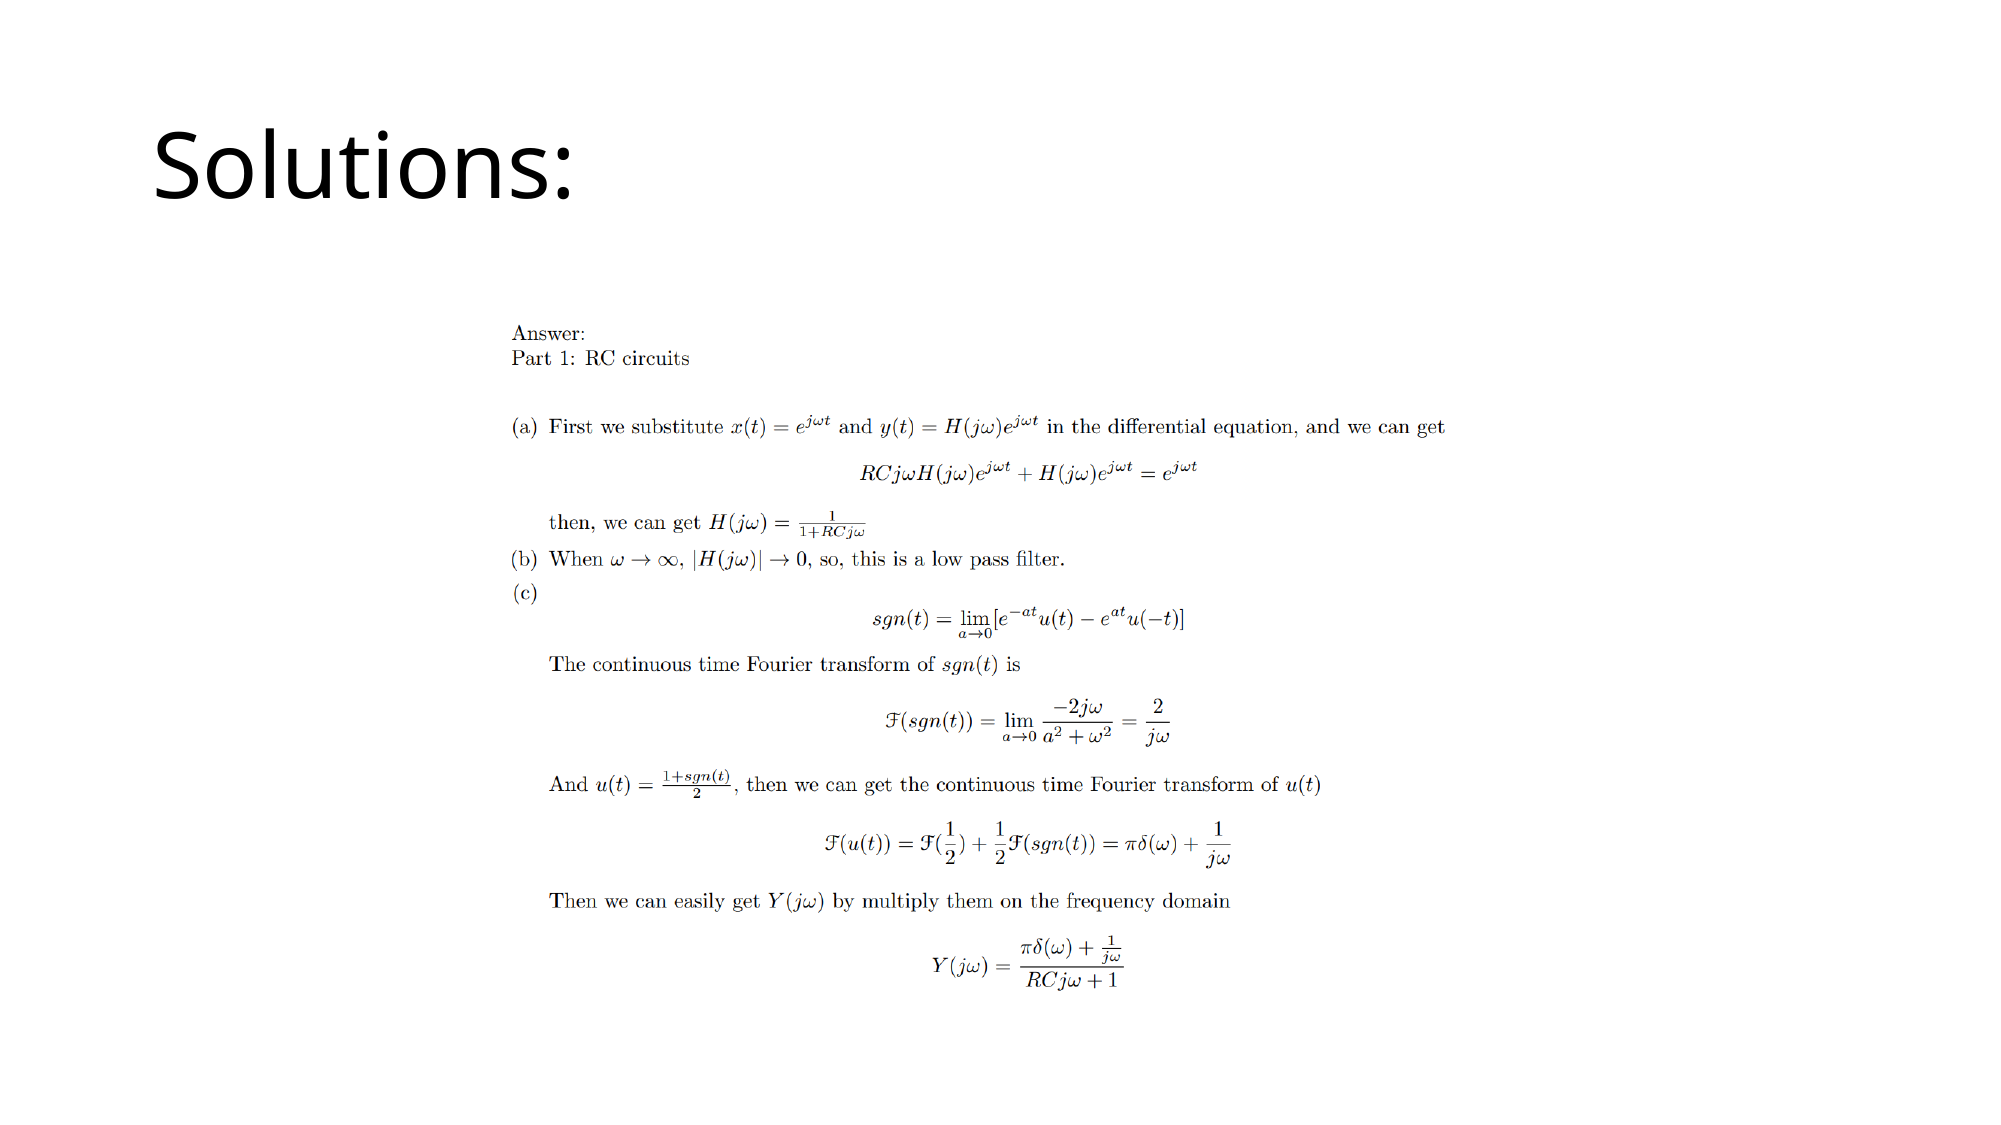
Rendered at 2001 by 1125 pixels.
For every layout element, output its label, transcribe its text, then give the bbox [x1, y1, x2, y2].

title Solutions: [137, 59, 1863, 278]
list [446, 299, 1554, 1014]
